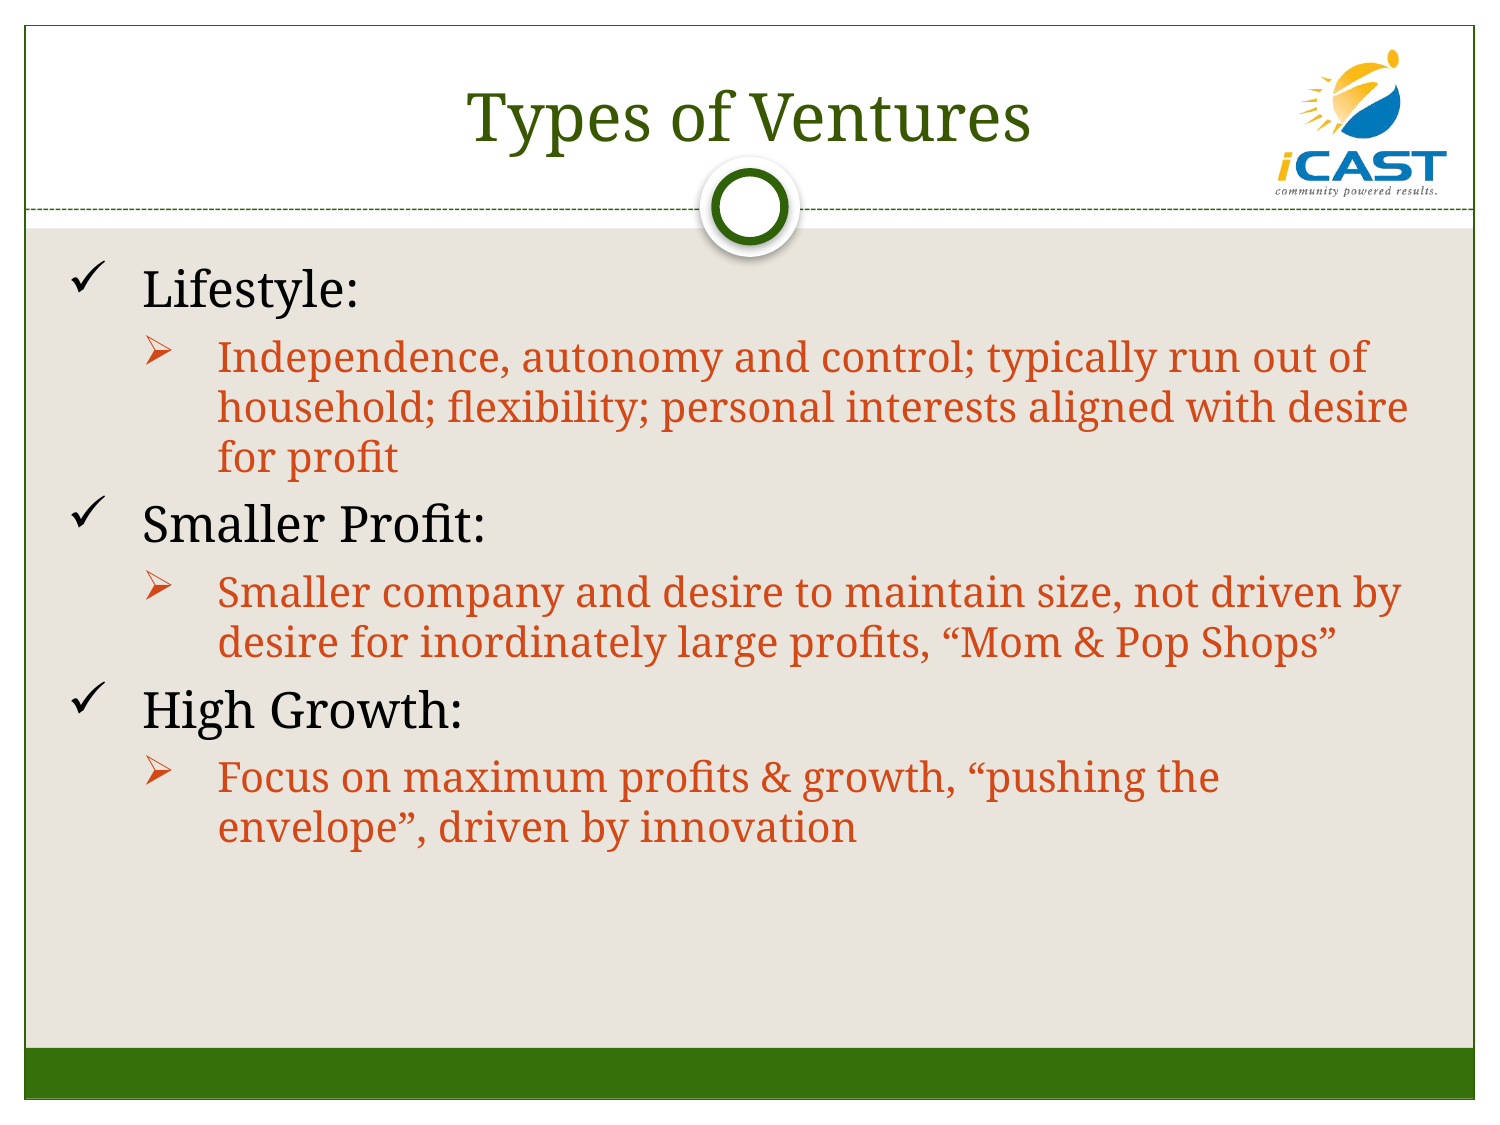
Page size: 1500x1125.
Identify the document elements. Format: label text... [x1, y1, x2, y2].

list Lifestyle: Independence, autonomy and control; typically run out of household; flexibility; personal interests aligned with desire for profit Smaller Profit: Smaller company and desire to maintain size, not driven by desire for inordinately large profits, “Mom & Pop Shops” High Growth: Focus on maximum profits & growth, “pushing the envelope”, driven by innovation [52, 250, 1448, 1038]
picture [1274, 49, 1449, 201]
title Types of Ventures [52, 37, 1448, 162]
